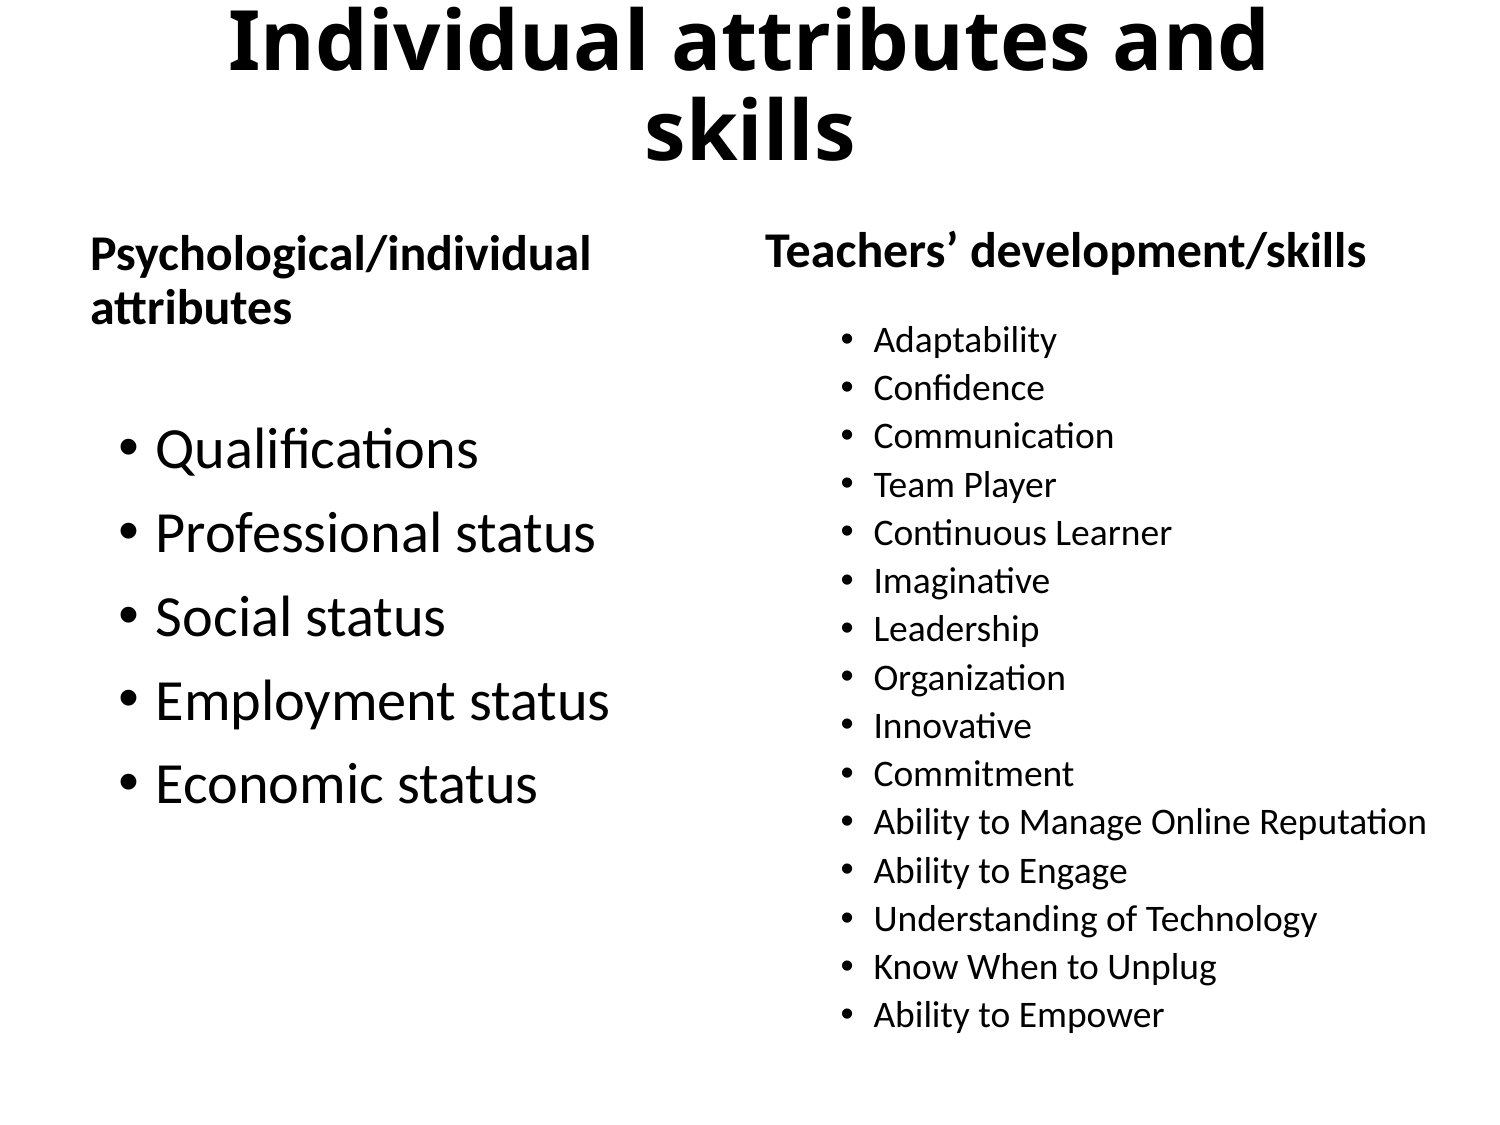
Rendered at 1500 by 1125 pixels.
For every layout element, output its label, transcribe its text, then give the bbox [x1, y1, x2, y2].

list Qualifications Professional status Social status Employment status Economic status [103, 410, 738, 1016]
list Teachers’ development/skills [750, 224, 1388, 361]
list Adaptability Confidence Communication Team Player Continuous Learner Imaginative Leadership Organization Innovative Commitment Ability to Manage Online Reputation Ability to Engage Understanding of Technology Know When to Unplug Ability to Empower [759, 312, 1450, 1075]
title Individual attributes and skills [103, 37, 1398, 141]
list Psychological/individual attributes [75, 207, 710, 344]
